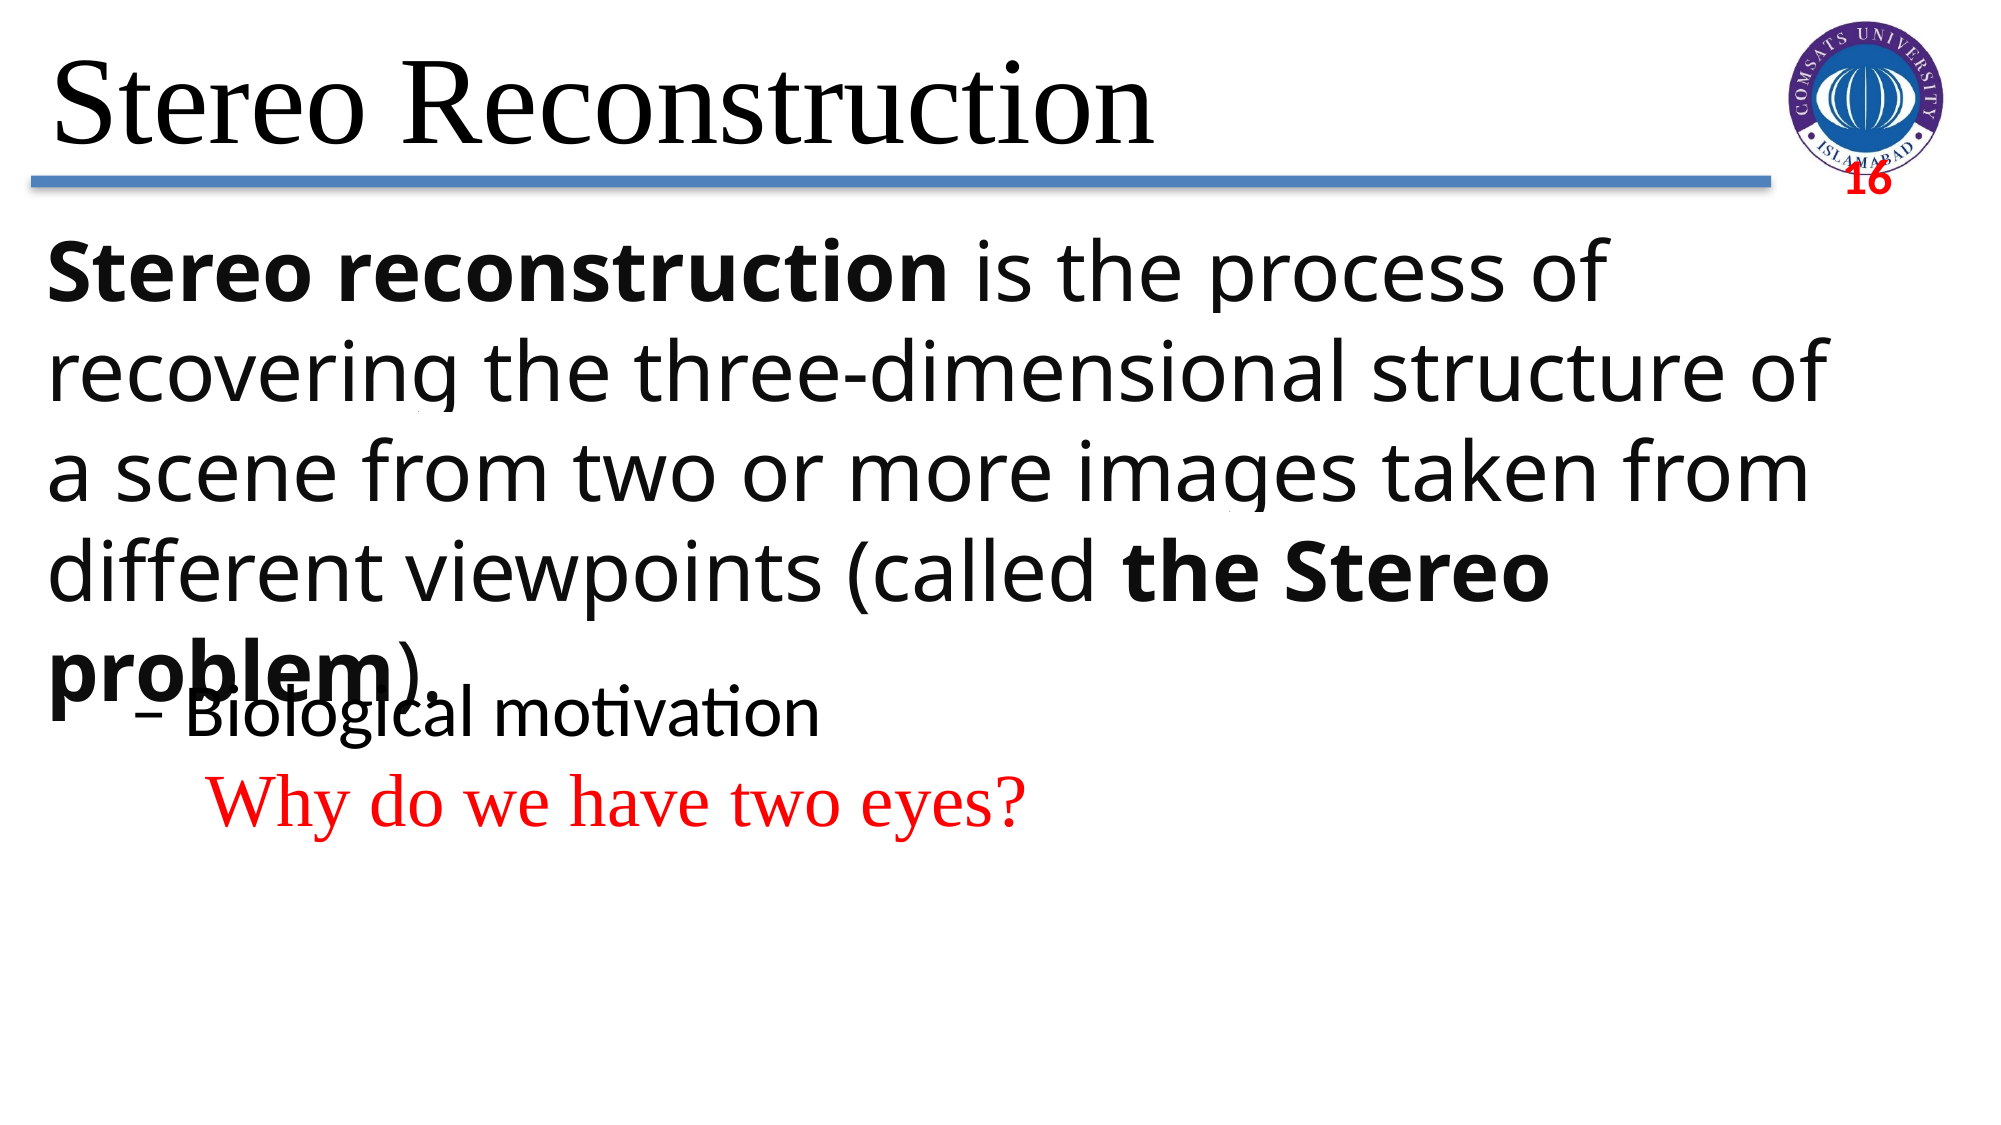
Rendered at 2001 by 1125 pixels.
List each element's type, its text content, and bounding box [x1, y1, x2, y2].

picture [1777, 8, 1954, 188]
subtitle Stereo reconstruction is the process of recovering the three-dimensional structure of a scene from two or more images taken from different viewpoints (called the Stereo problem). [31, 210, 1886, 1090]
picture [1875, 177, 1885, 188]
title Stereo Reconstruction [34, 23, 1750, 164]
text_box – Biological motivation Why do we have two eyes? [115, 653, 1043, 849]
